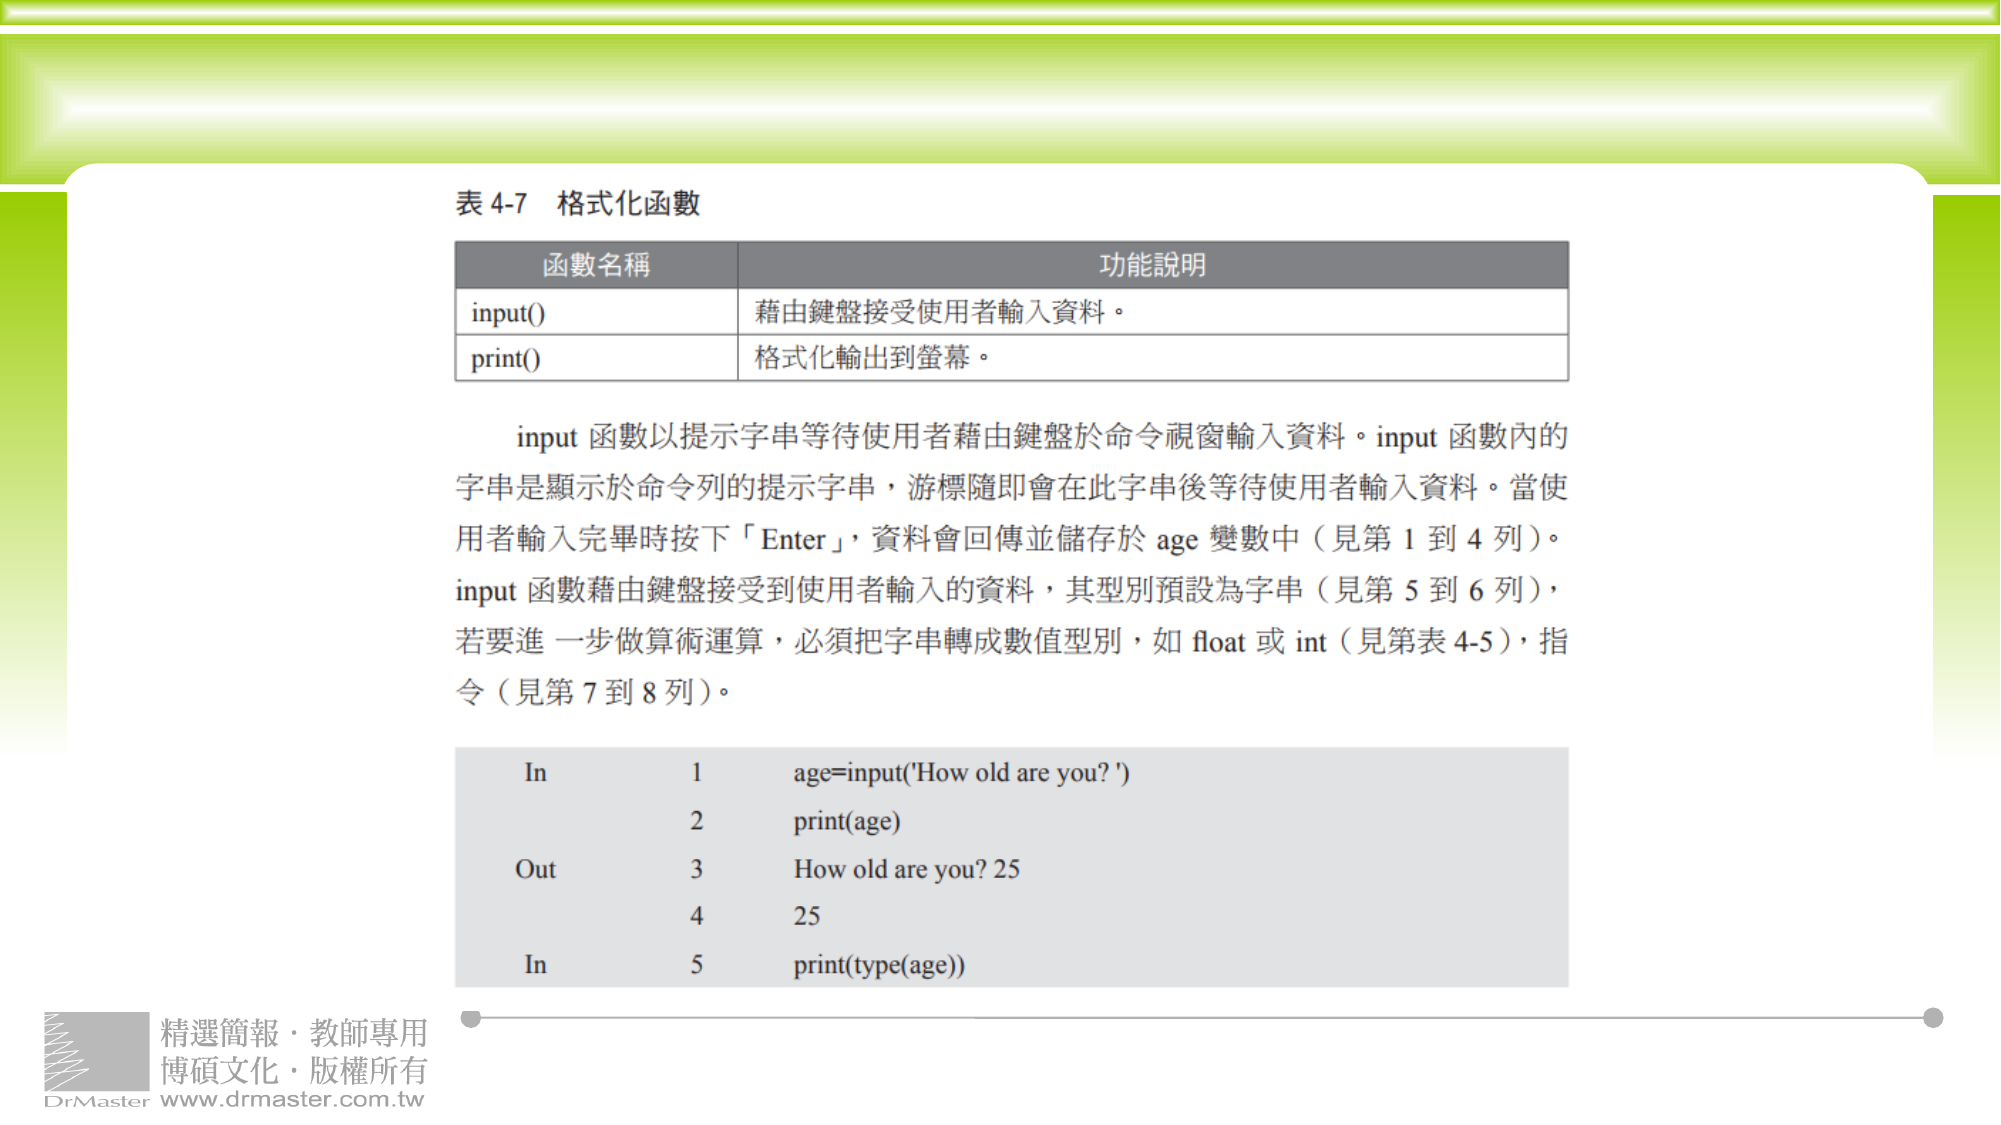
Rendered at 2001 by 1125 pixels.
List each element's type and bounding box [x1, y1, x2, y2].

list [420, 181, 1580, 1011]
picture [44, 1012, 429, 1110]
